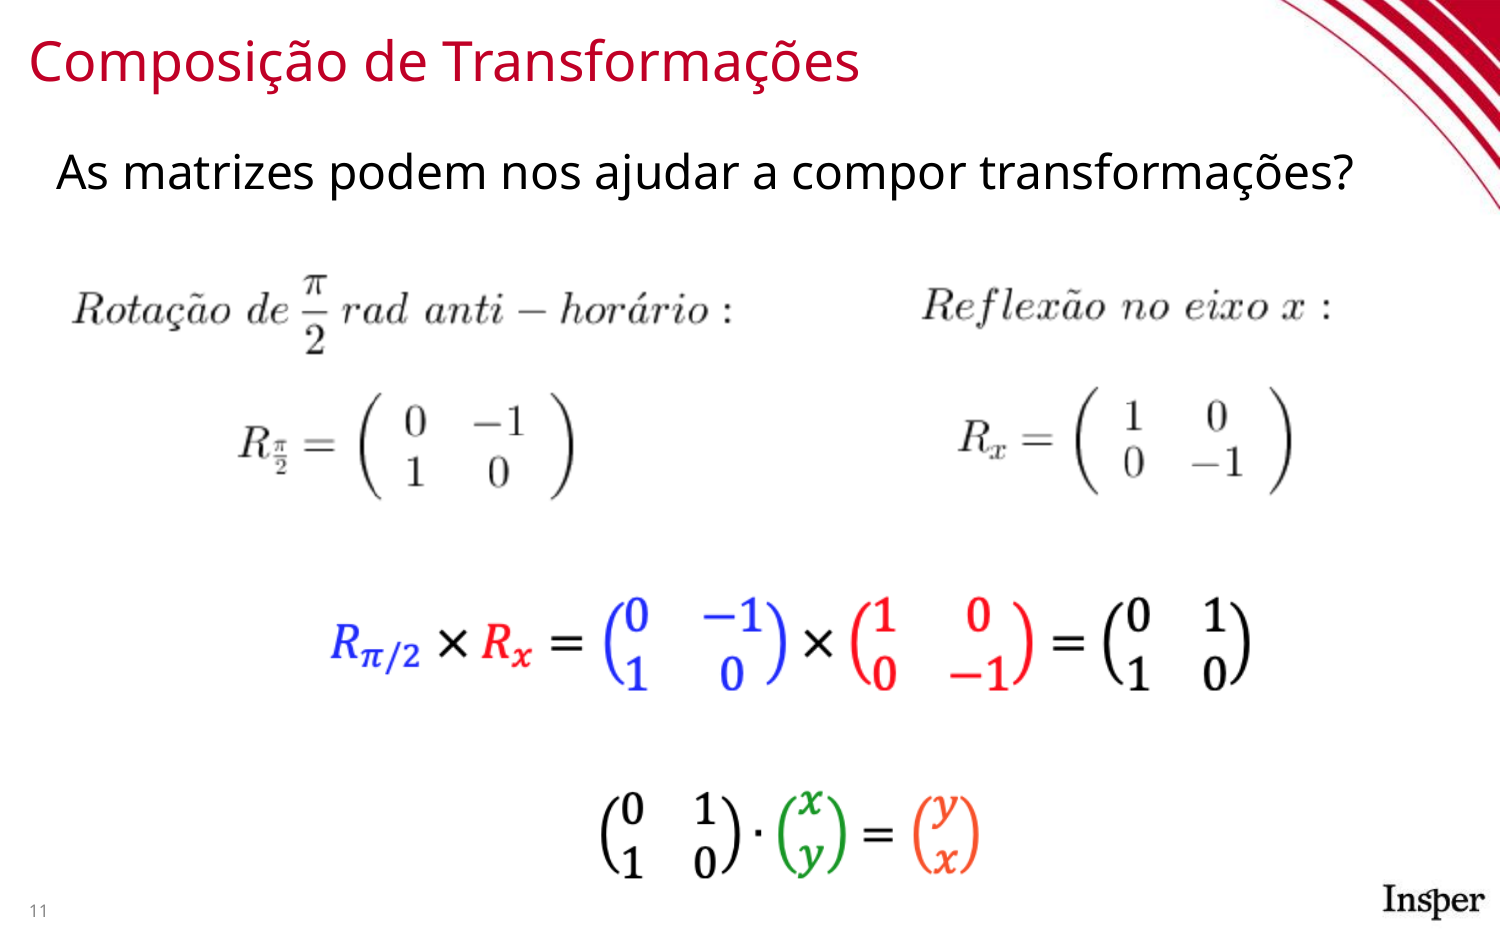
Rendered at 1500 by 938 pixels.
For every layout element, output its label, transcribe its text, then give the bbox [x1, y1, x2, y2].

slide_number 11 [0, 887, 78, 938]
list As matrizes podem nos ajudar a compor transformações? [41, 134, 1486, 219]
title Composição de Transformações [13, 18, 1397, 104]
picture [56, 0, 1500, 938]
